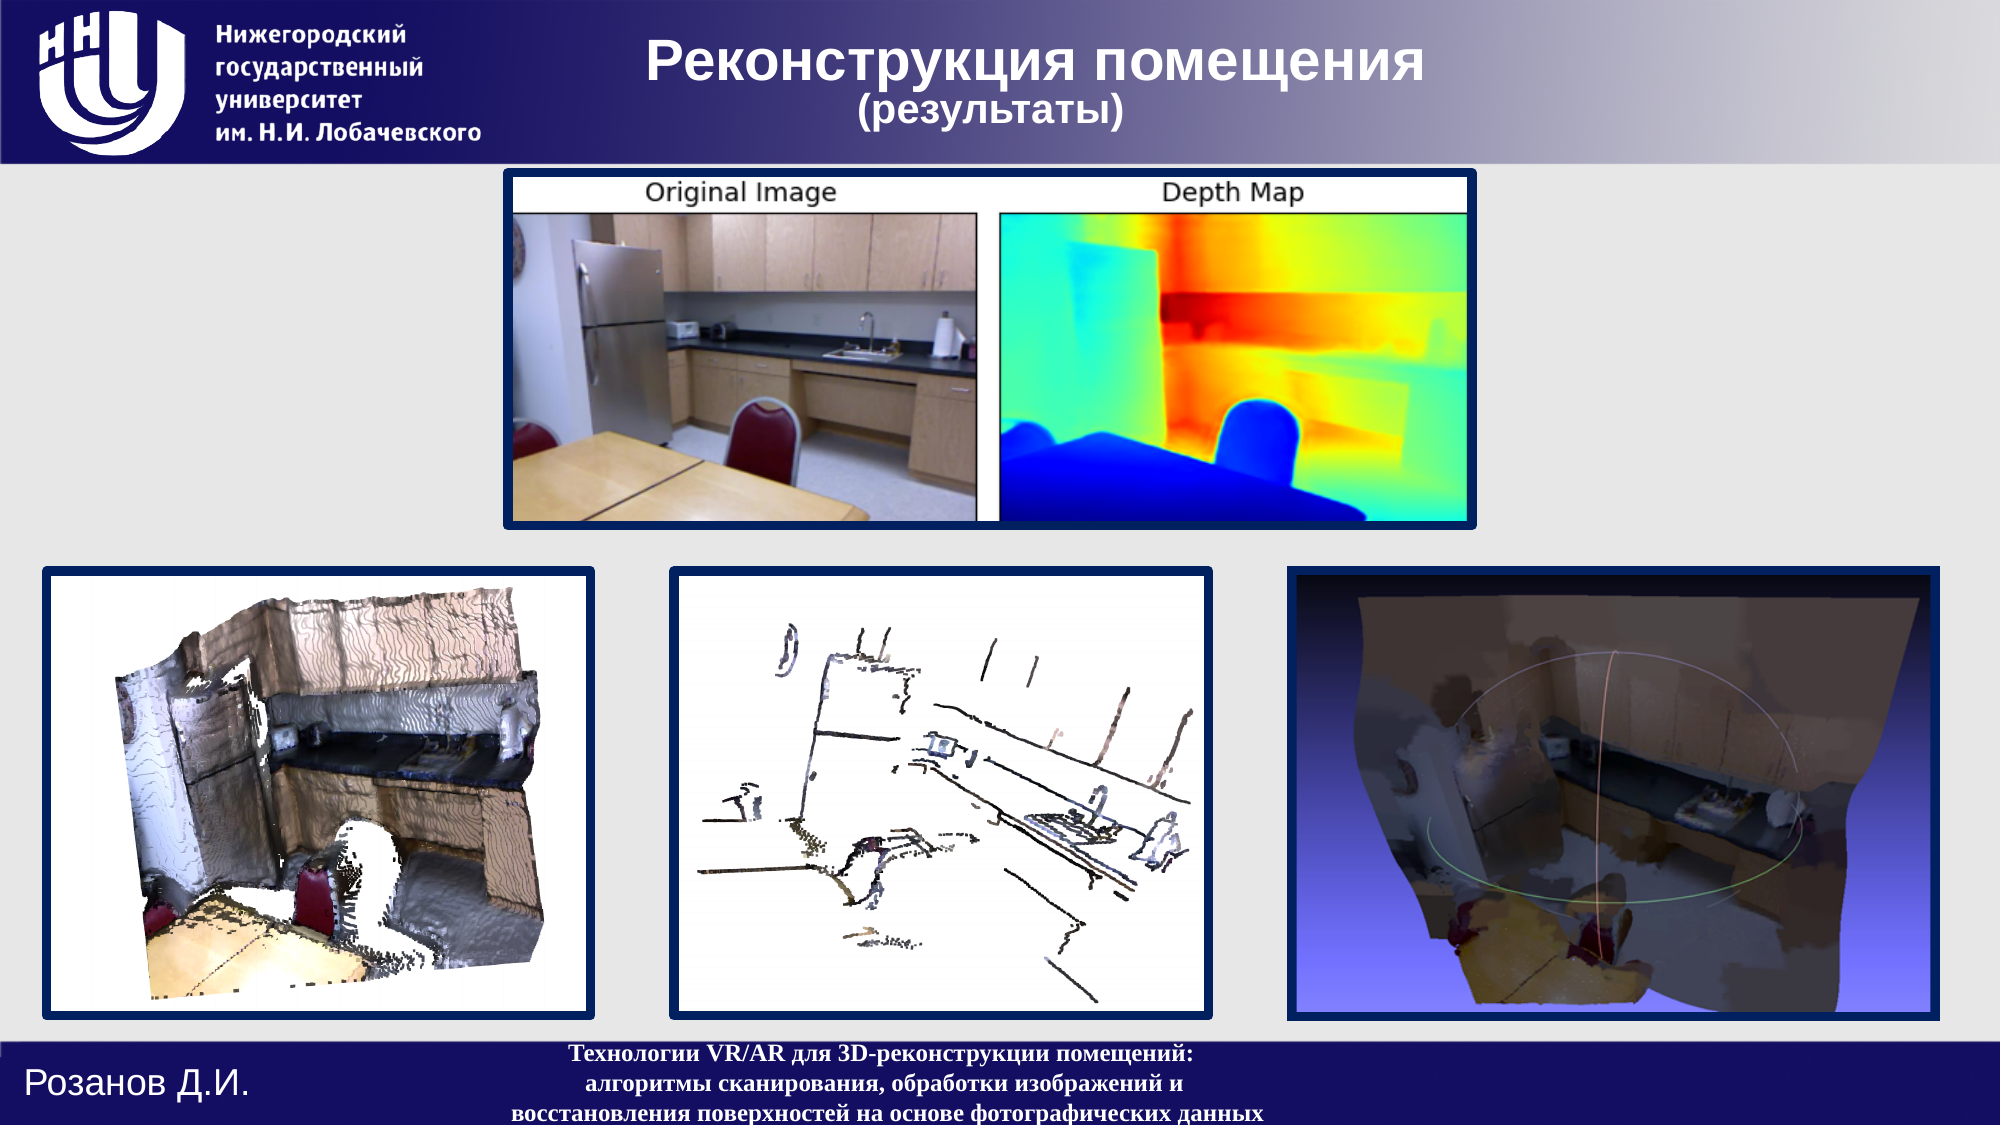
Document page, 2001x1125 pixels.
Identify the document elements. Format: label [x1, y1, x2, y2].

picture [38, 10, 481, 156]
picture [512, 177, 1468, 521]
picture [678, 575, 1204, 1011]
text_box [1296, 574, 1931, 1012]
text_box [0, 0, 2000, 1125]
picture [51, 575, 586, 1011]
